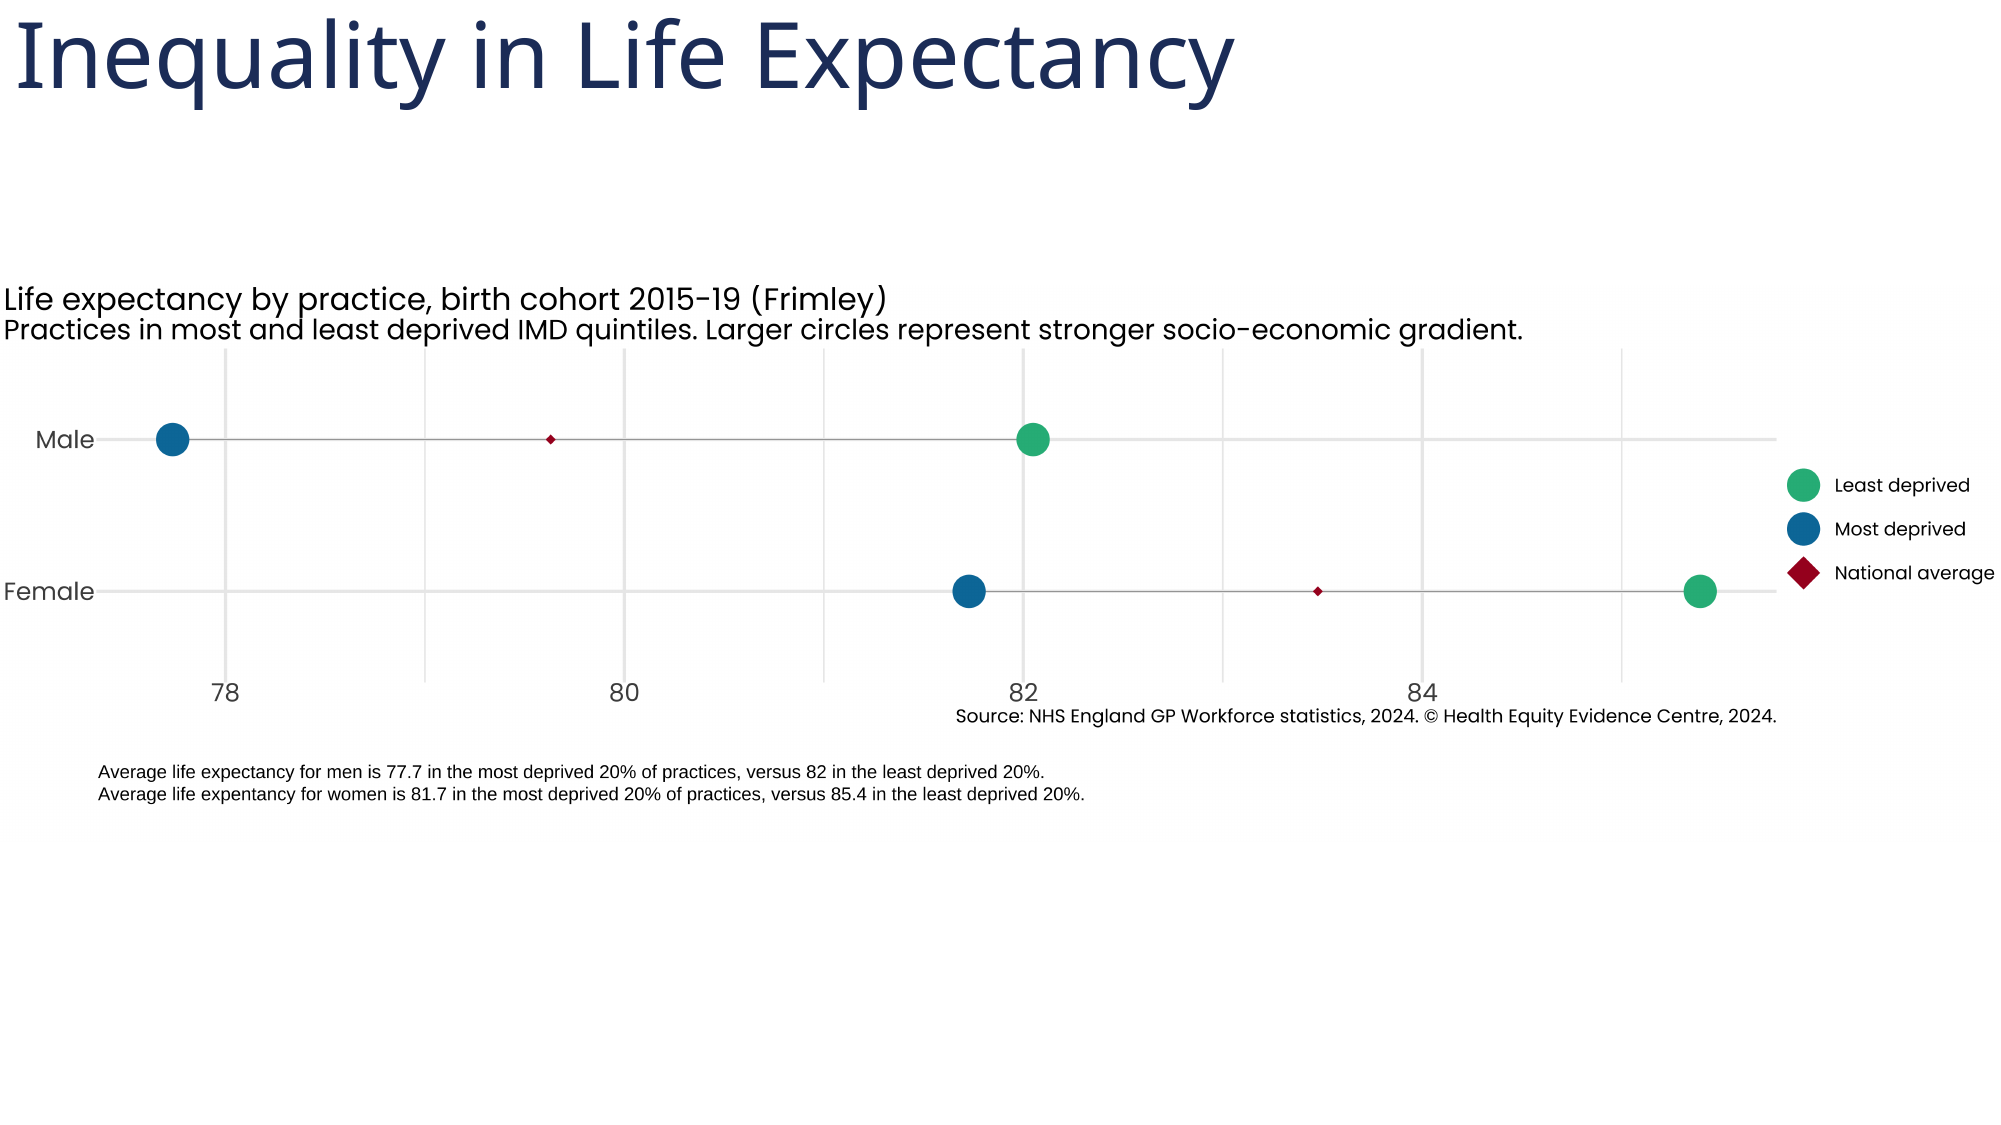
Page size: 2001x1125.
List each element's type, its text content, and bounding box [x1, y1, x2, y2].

picture [0, 284, 2000, 843]
title Inequality in Life Expectancy [0, 0, 2000, 119]
